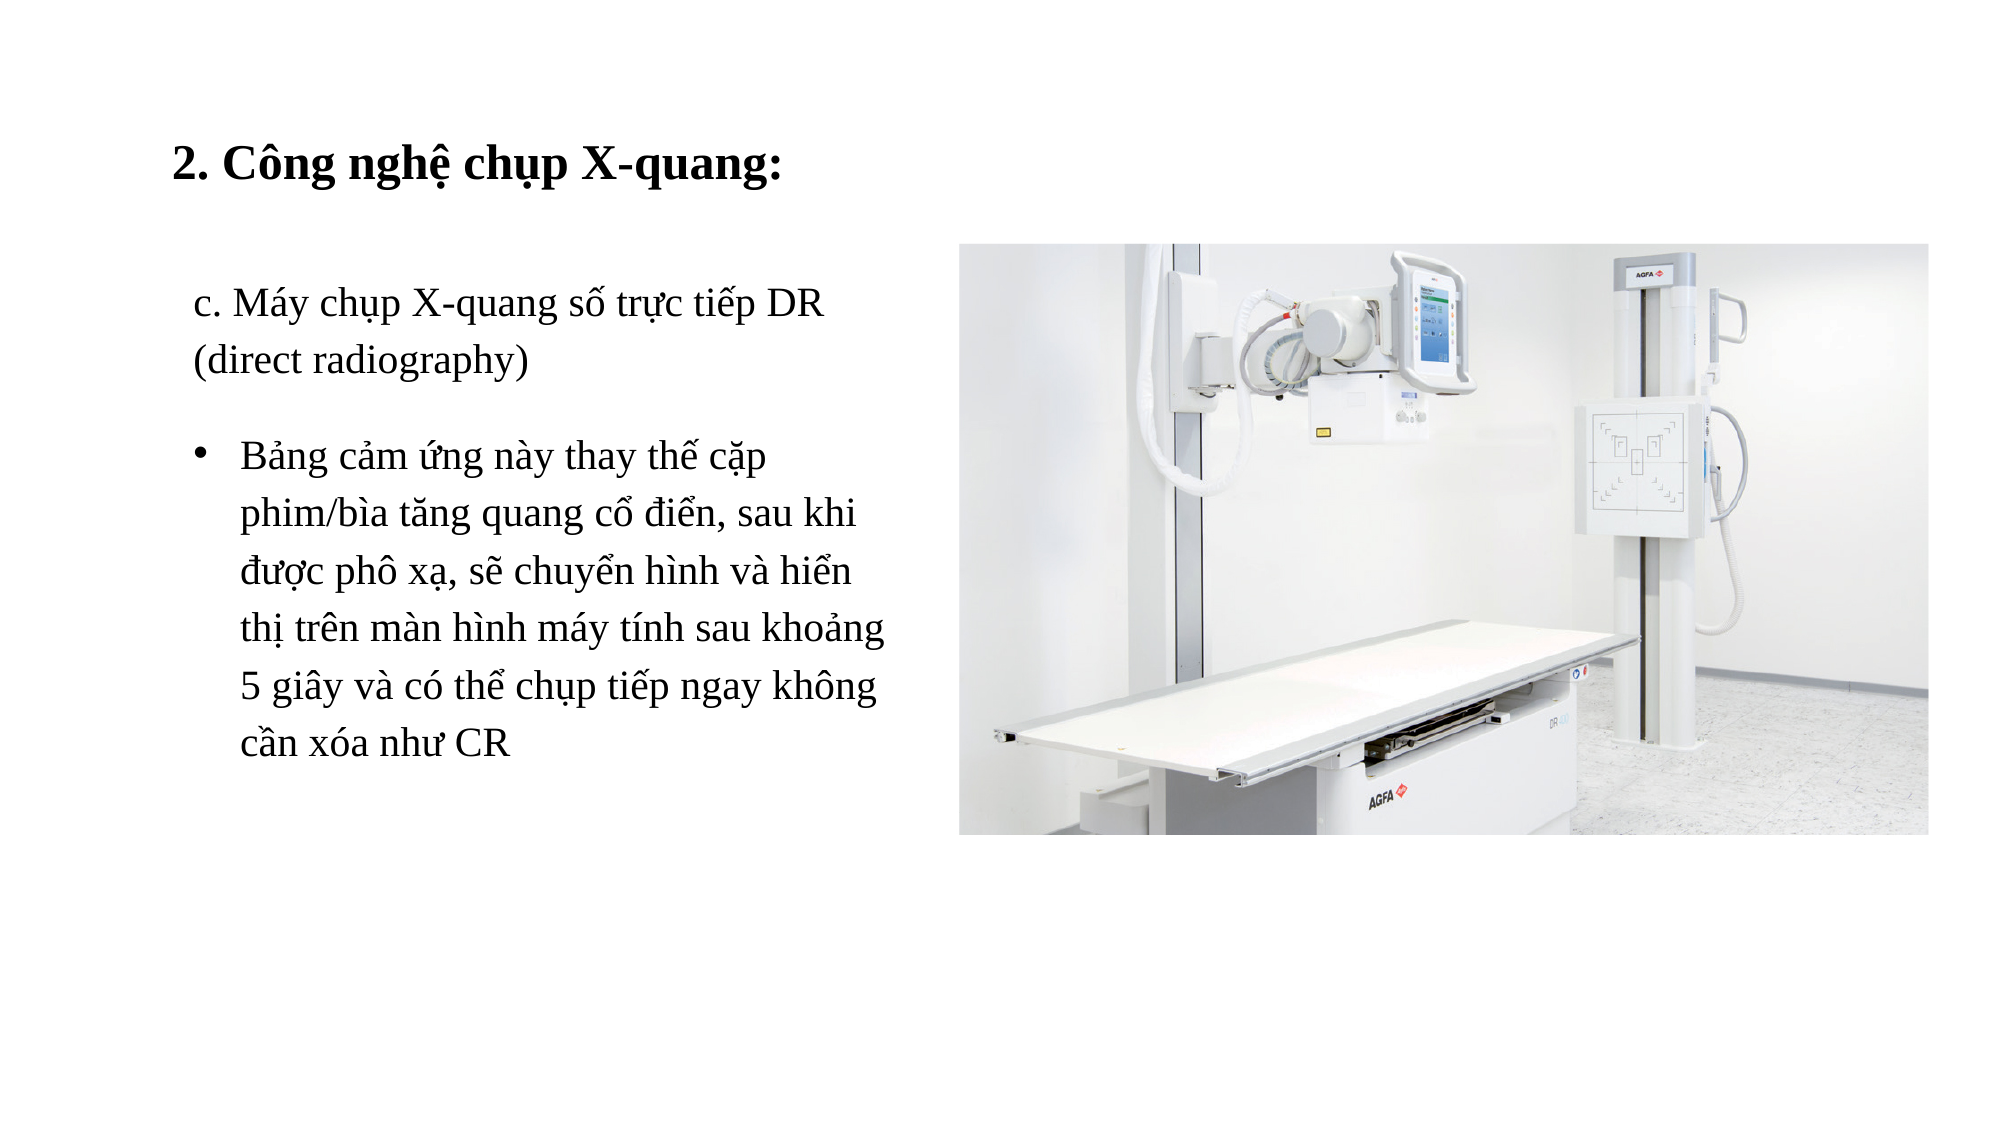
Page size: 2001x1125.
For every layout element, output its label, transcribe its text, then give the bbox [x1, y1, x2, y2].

title 2. Công nghệ chụp X-quang: [156, 144, 1657, 198]
subtitle c. Máy chụp X-quang số trực tiếp DR (direct radiography) Bảng cảm ứng này thay thế cặp phim/bìa tăng quang cổ điển, sau khi được phô xạ, sẽ chuyển hình và hiển thị trên màn hình máy tính sau khoảng 5 giây và có thể chụp tiếp ngay không cần xóa như CR [178, 259, 907, 1047]
picture [955, 240, 1931, 837]
